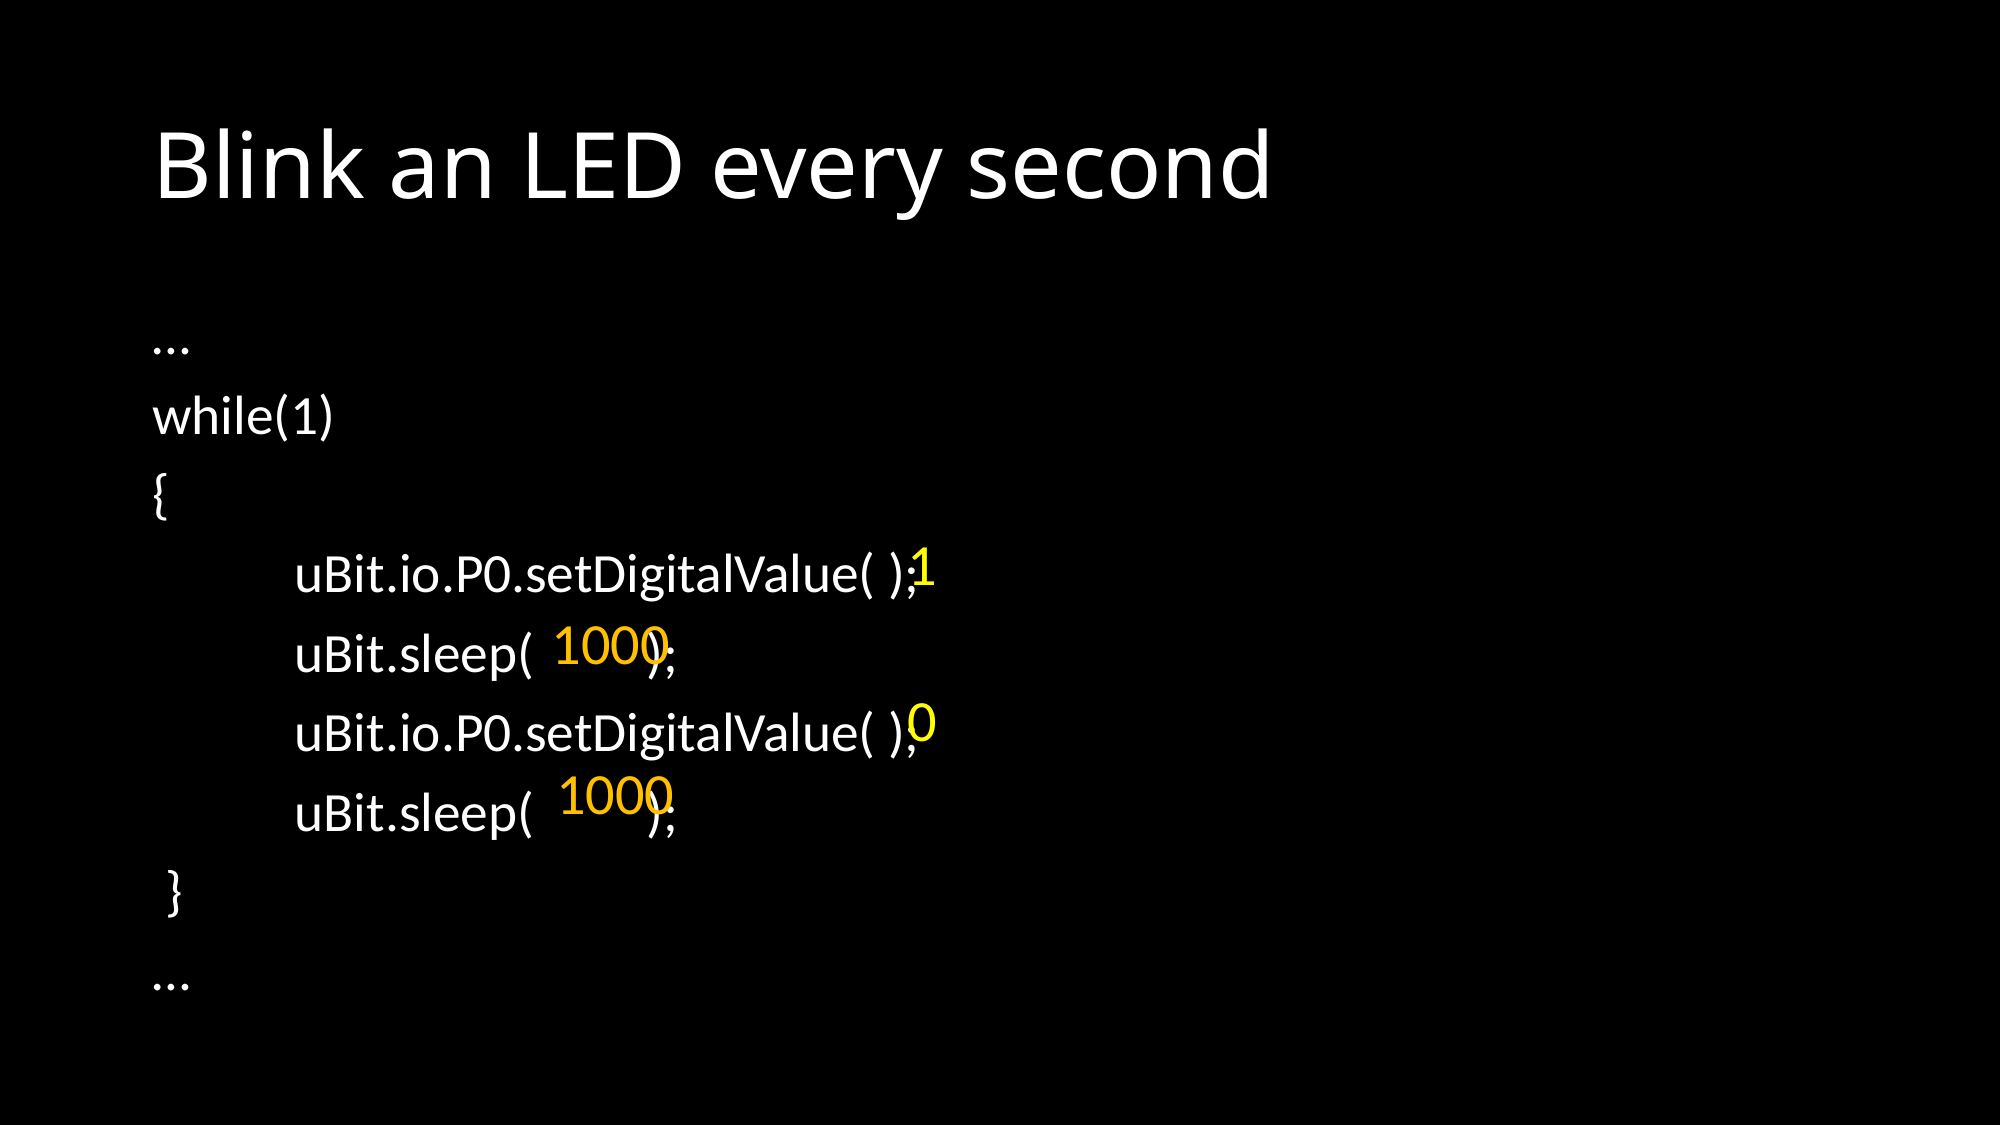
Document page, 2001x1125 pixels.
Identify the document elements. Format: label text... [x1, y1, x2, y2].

text_box 1 [892, 519, 952, 605]
title Blink an LED every second [137, 59, 1863, 278]
text_box 0 [866, 675, 953, 761]
text_box 1000 [536, 598, 685, 684]
text_box 1000 [541, 748, 690, 834]
list … while(1) { uBit.io.P0.setDigitalValue( ); uBit.sleep( ); uBit.io.P0.setDigitalValue( ); uBit.sleep( ); } … [137, 299, 1038, 1014]
